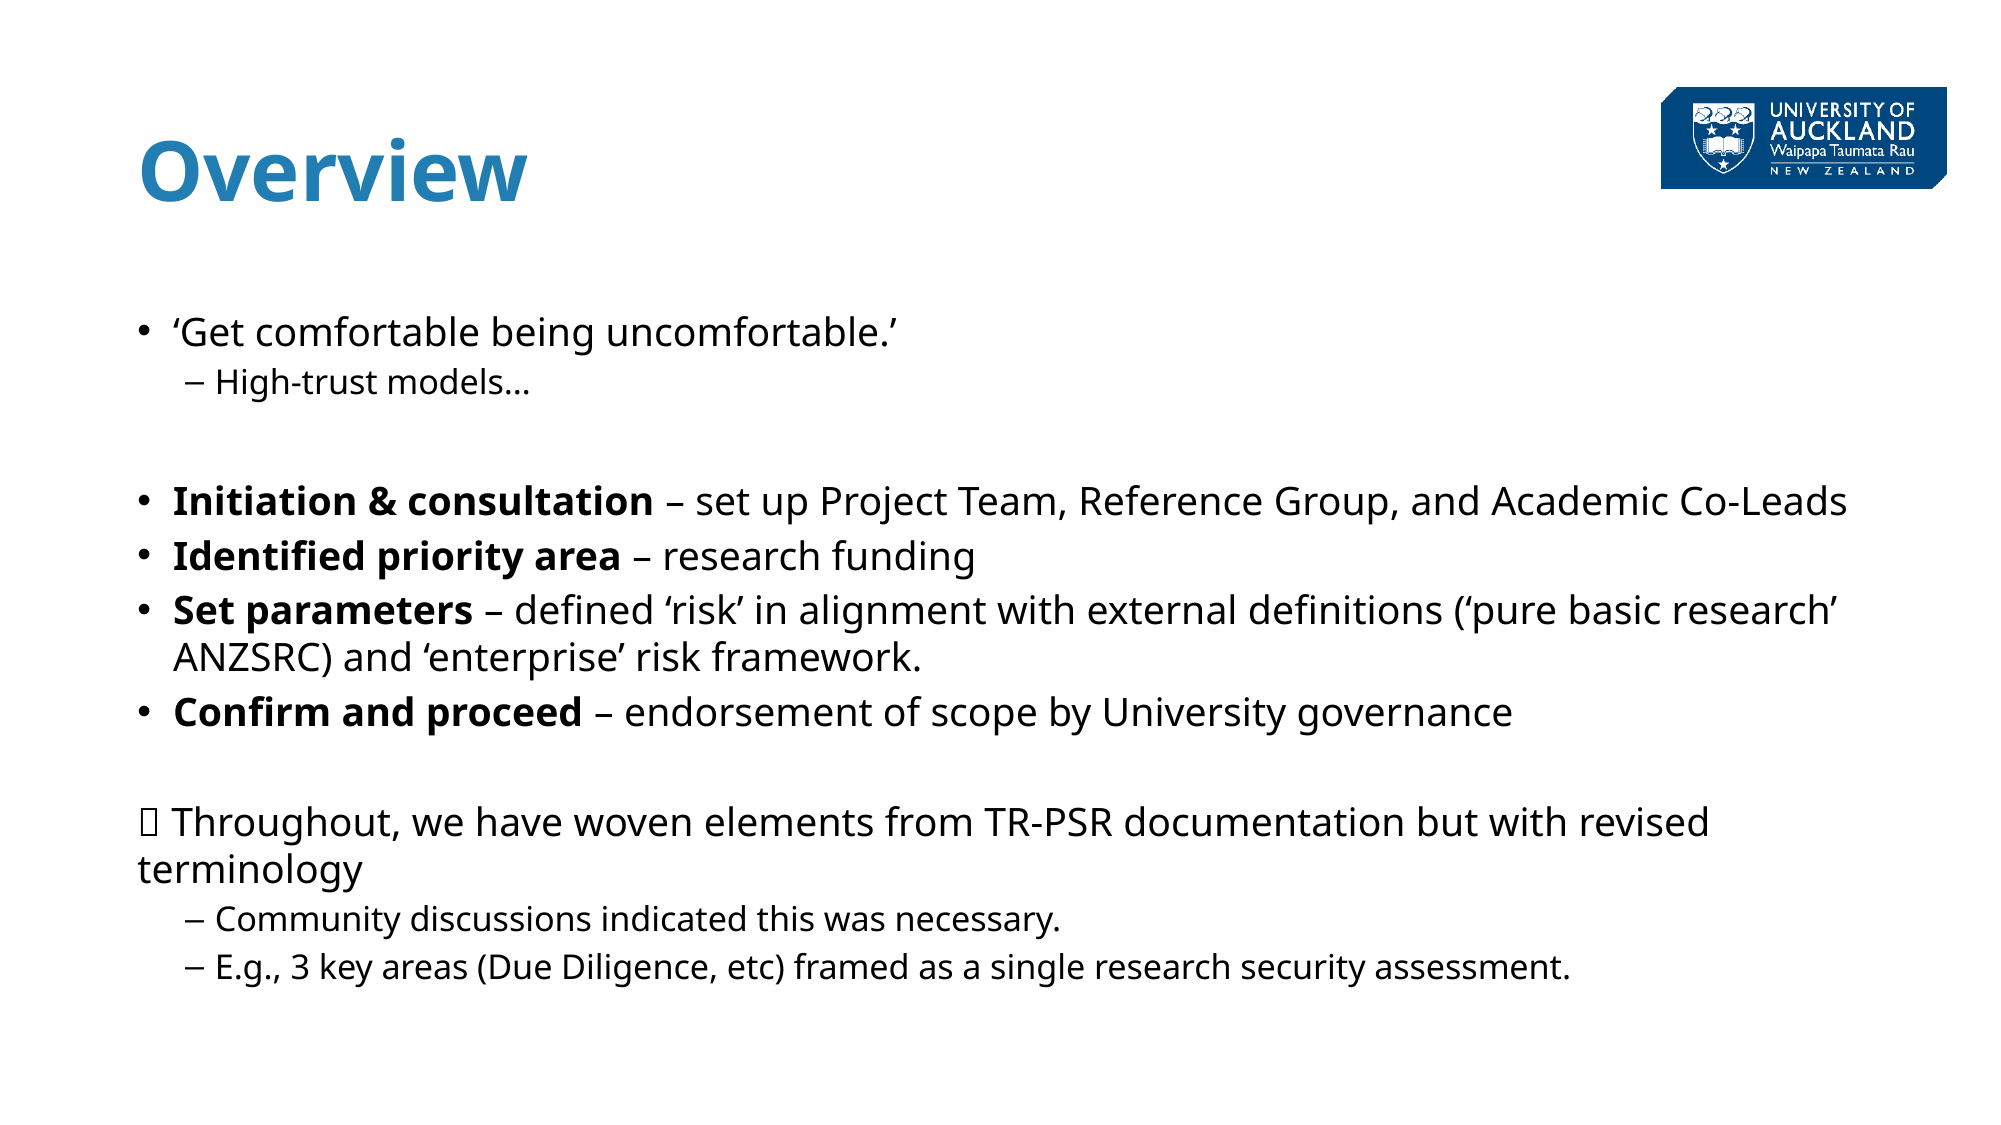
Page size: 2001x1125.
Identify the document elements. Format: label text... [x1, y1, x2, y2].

title Overview [137, 59, 1863, 278]
picture [1661, 87, 1947, 190]
list ‘Get comfortable being uncomfortable.’ High-trust models… Initiation & consultation – set up Project Team, Reference Group, and Academic Co-Leads Identified priority area – research funding Set parameters – defined ‘risk’ in alignment with external definitions (‘pure basic research’ ANZSRC) and ‘enterprise’ risk framework. Confirm and proceed – endorsement of scope by University governance  Throughout, we have woven elements from TR-PSR documentation but with revised terminology Community discussions indicated this was necessary. E.g., 3 key areas (Due Diligence, etc) framed as a single research security assessment. [137, 299, 1863, 1014]
